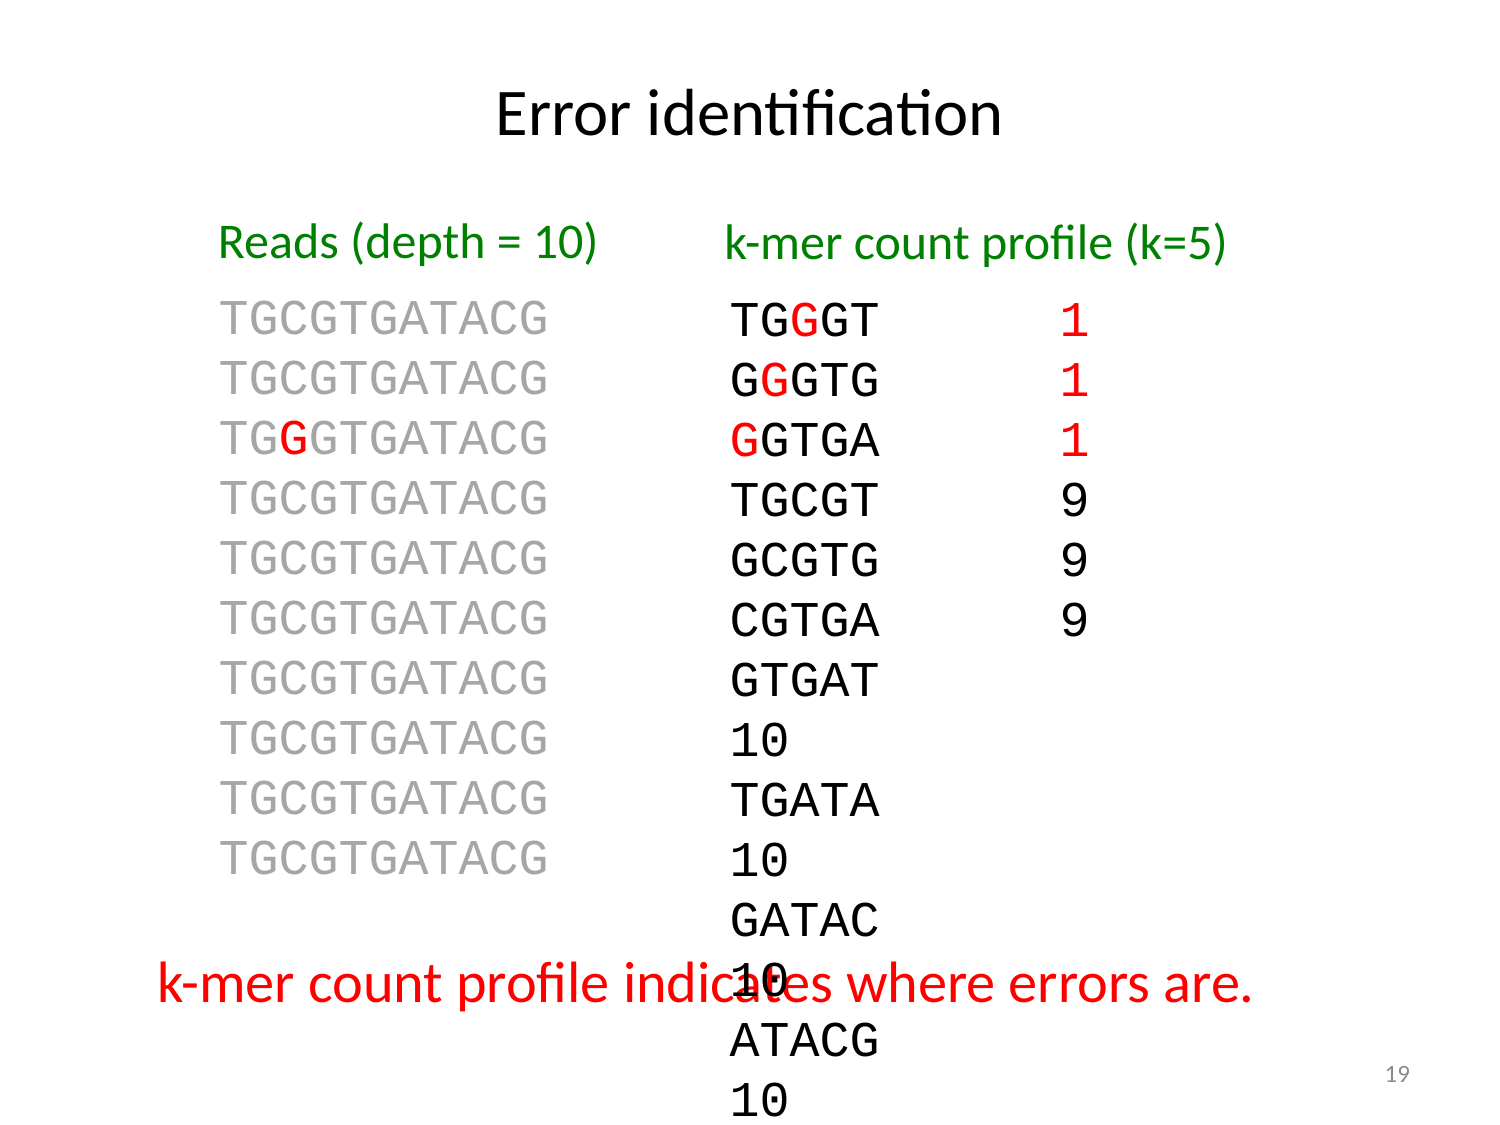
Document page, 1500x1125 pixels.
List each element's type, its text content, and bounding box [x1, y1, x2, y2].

text_box k-mer count profile (k=5) [709, 202, 1244, 278]
text_box TGGGT 1 GGGTG 1 GGTGA 1 TGCGT 9 GCGTG 9 CGTGA 9 GTGAT 10 TGATA 10 GATAC 10 ATACG 10 [714, 279, 1116, 1125]
title Error identification [75, 45, 1425, 172]
text_box TGCGTGATACG TGCGTGATACG TGGGTGATACG TGCGTGATACG TGCGTGATACG TGCGTGATACG TGCGTGATACG TGCGTGATACG TGCGTGATACG TGCGTGATACG [203, 277, 633, 893]
text_box Reads (depth = 10) [203, 200, 614, 276]
slide_number 19 [1074, 1042, 1425, 1103]
list k-mer count profile indicates where errors are. [1116, 936, 1312, 1014]
list k-mer count profile indicates where errors are. [142, 936, 714, 1014]
